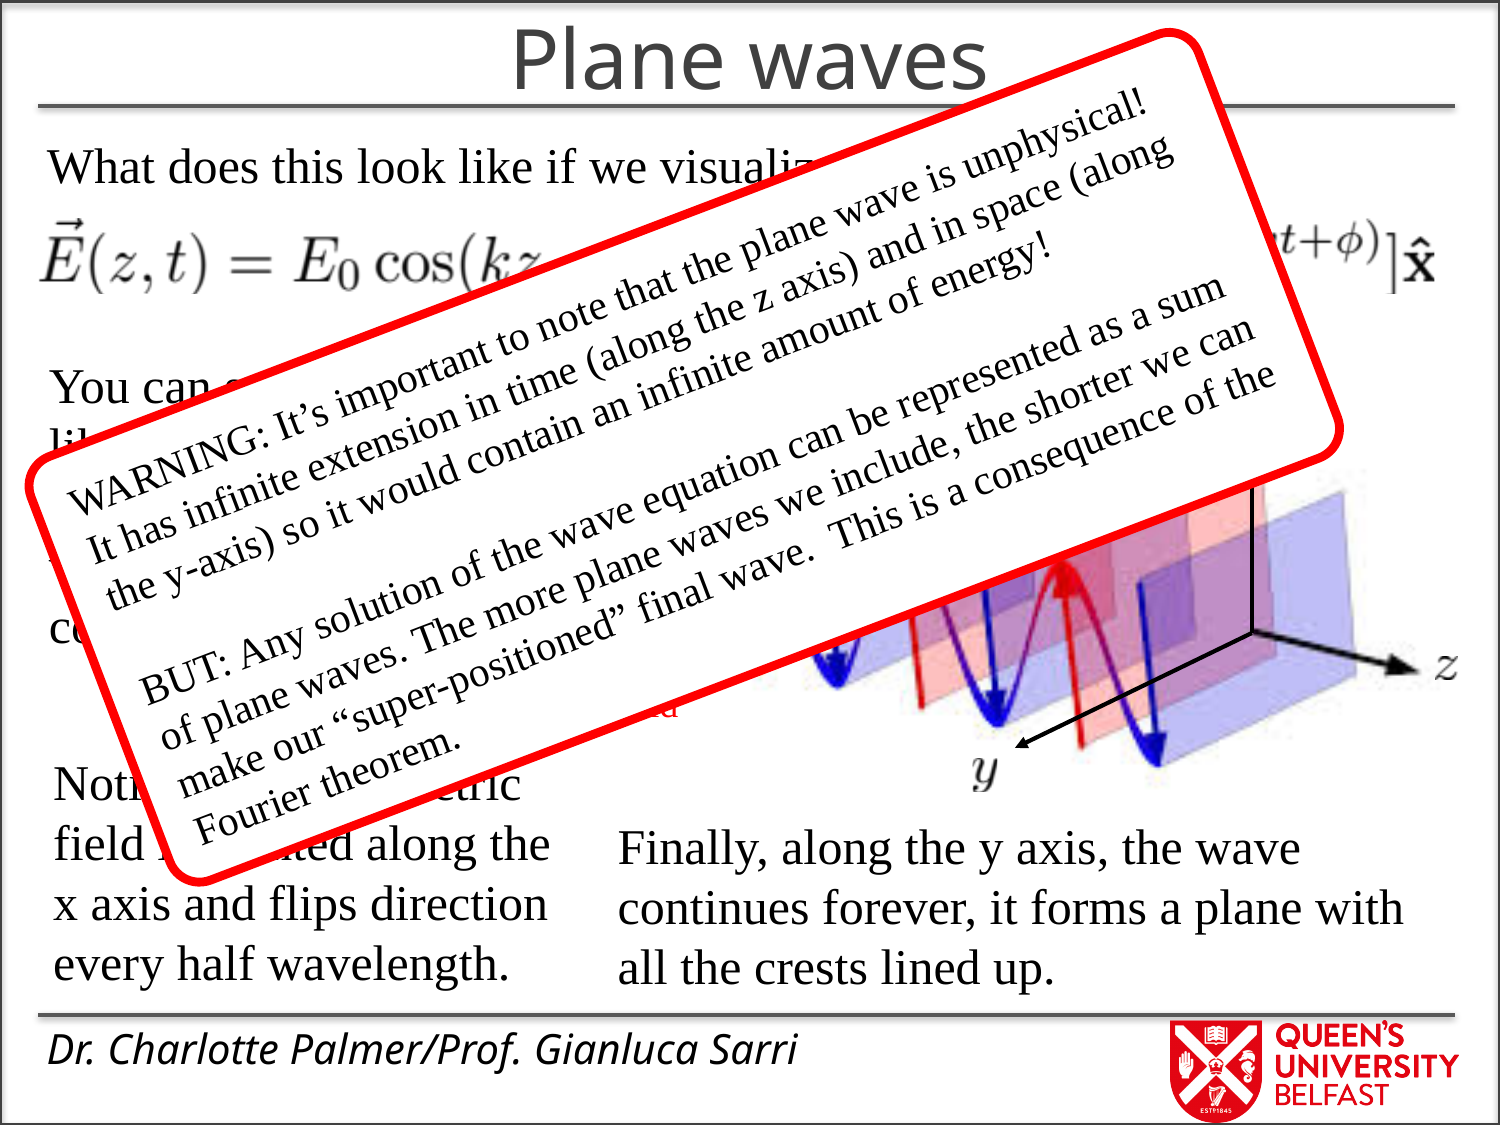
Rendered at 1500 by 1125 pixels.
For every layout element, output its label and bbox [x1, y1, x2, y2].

picture [38, 217, 1435, 294]
text_box [0, 0, 1500, 1125]
text_box [484, 323, 1459, 812]
text_box [59, 230, 1310, 685]
picture [1170, 1019, 1459, 1123]
